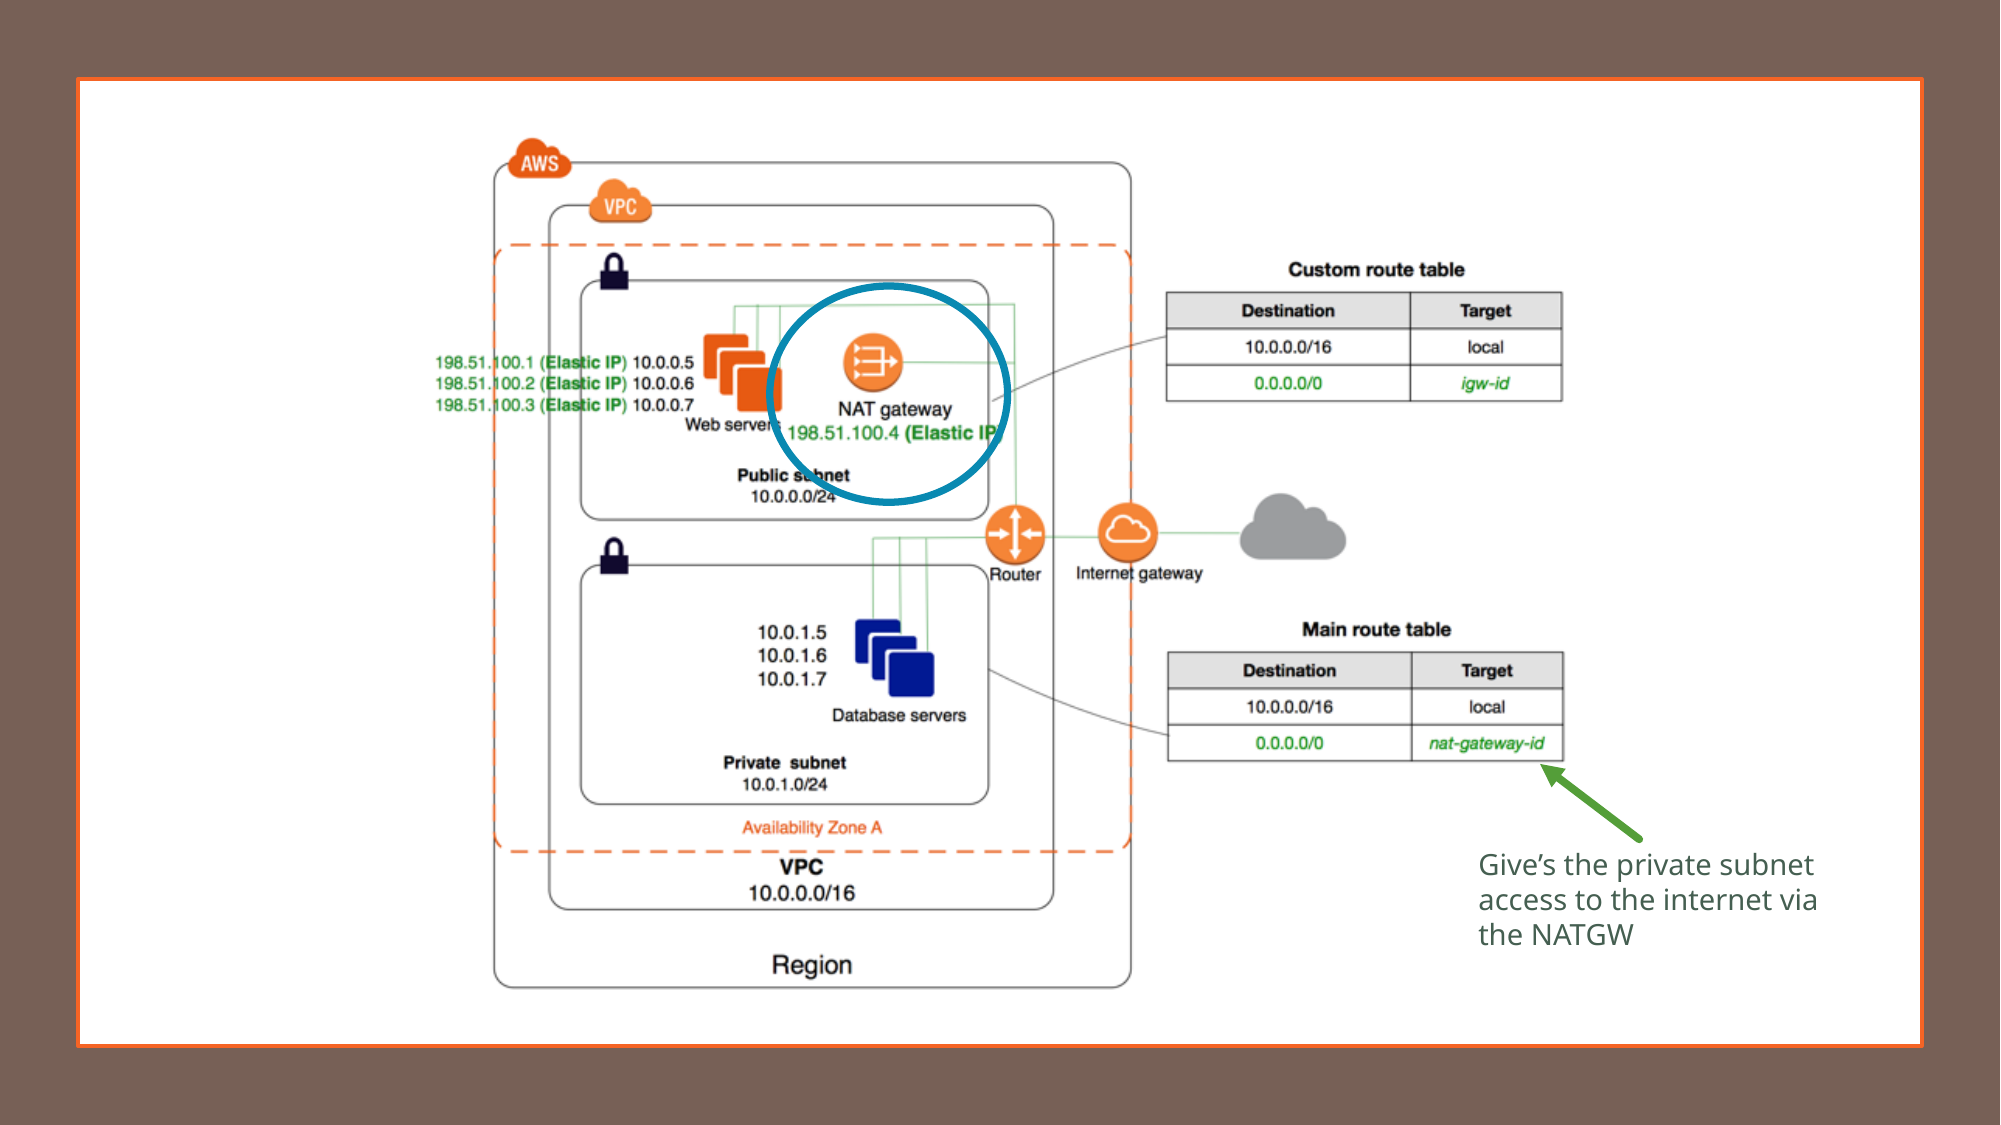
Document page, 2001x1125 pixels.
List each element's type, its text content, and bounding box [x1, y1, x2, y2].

text_box [0, 0, 2000, 1125]
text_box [1539, 763, 1640, 840]
picture [427, 128, 1573, 997]
text_box Give’s the private subnet access to the internet via the NATGW [1573, 839, 1881, 959]
text_box [77, 77, 1923, 1048]
